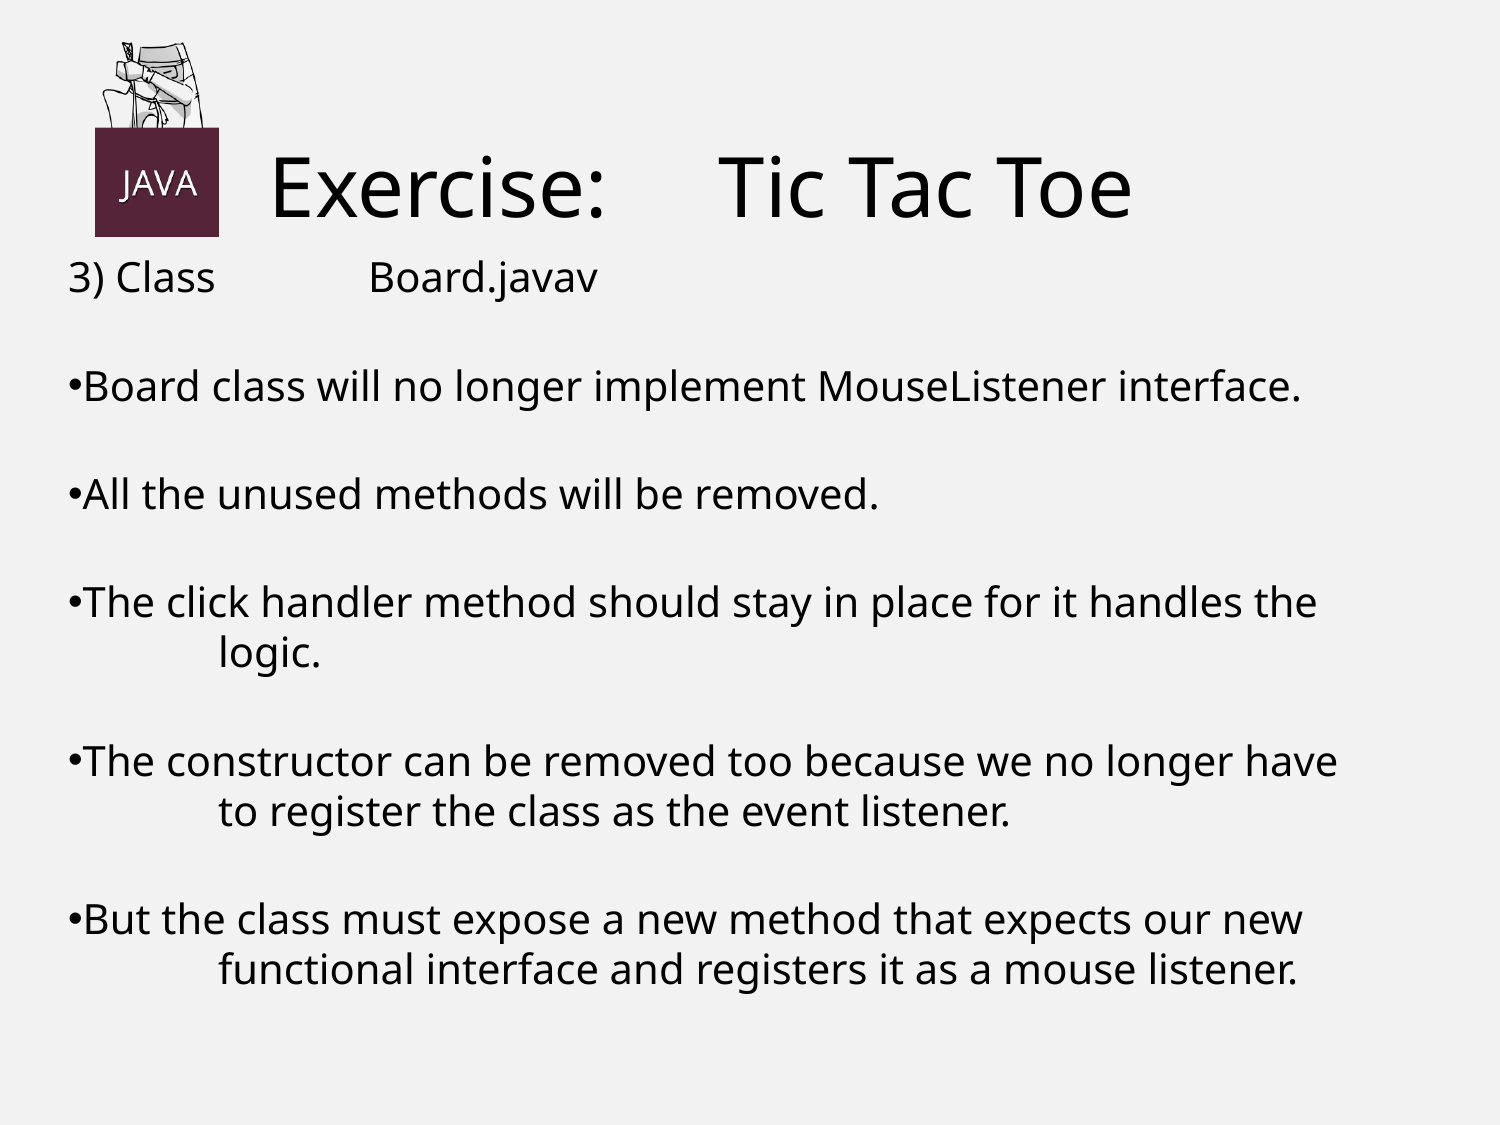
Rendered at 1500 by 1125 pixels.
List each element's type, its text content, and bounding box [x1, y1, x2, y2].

picture [95, 42, 219, 238]
title Exercise: Tic Tac Toe [253, 90, 1500, 279]
text_box 3) Class Board.javav Board class will no longer implement MouseListener interface. All the unused methods will be removed. The click handler method should stay in place for it handles the logic. The constructor can be removed too because we no longer have to register the class as the event listener. But the class must expose a new method that expects our new functional interface and registers it as a mouse listener. [53, 243, 1447, 669]
